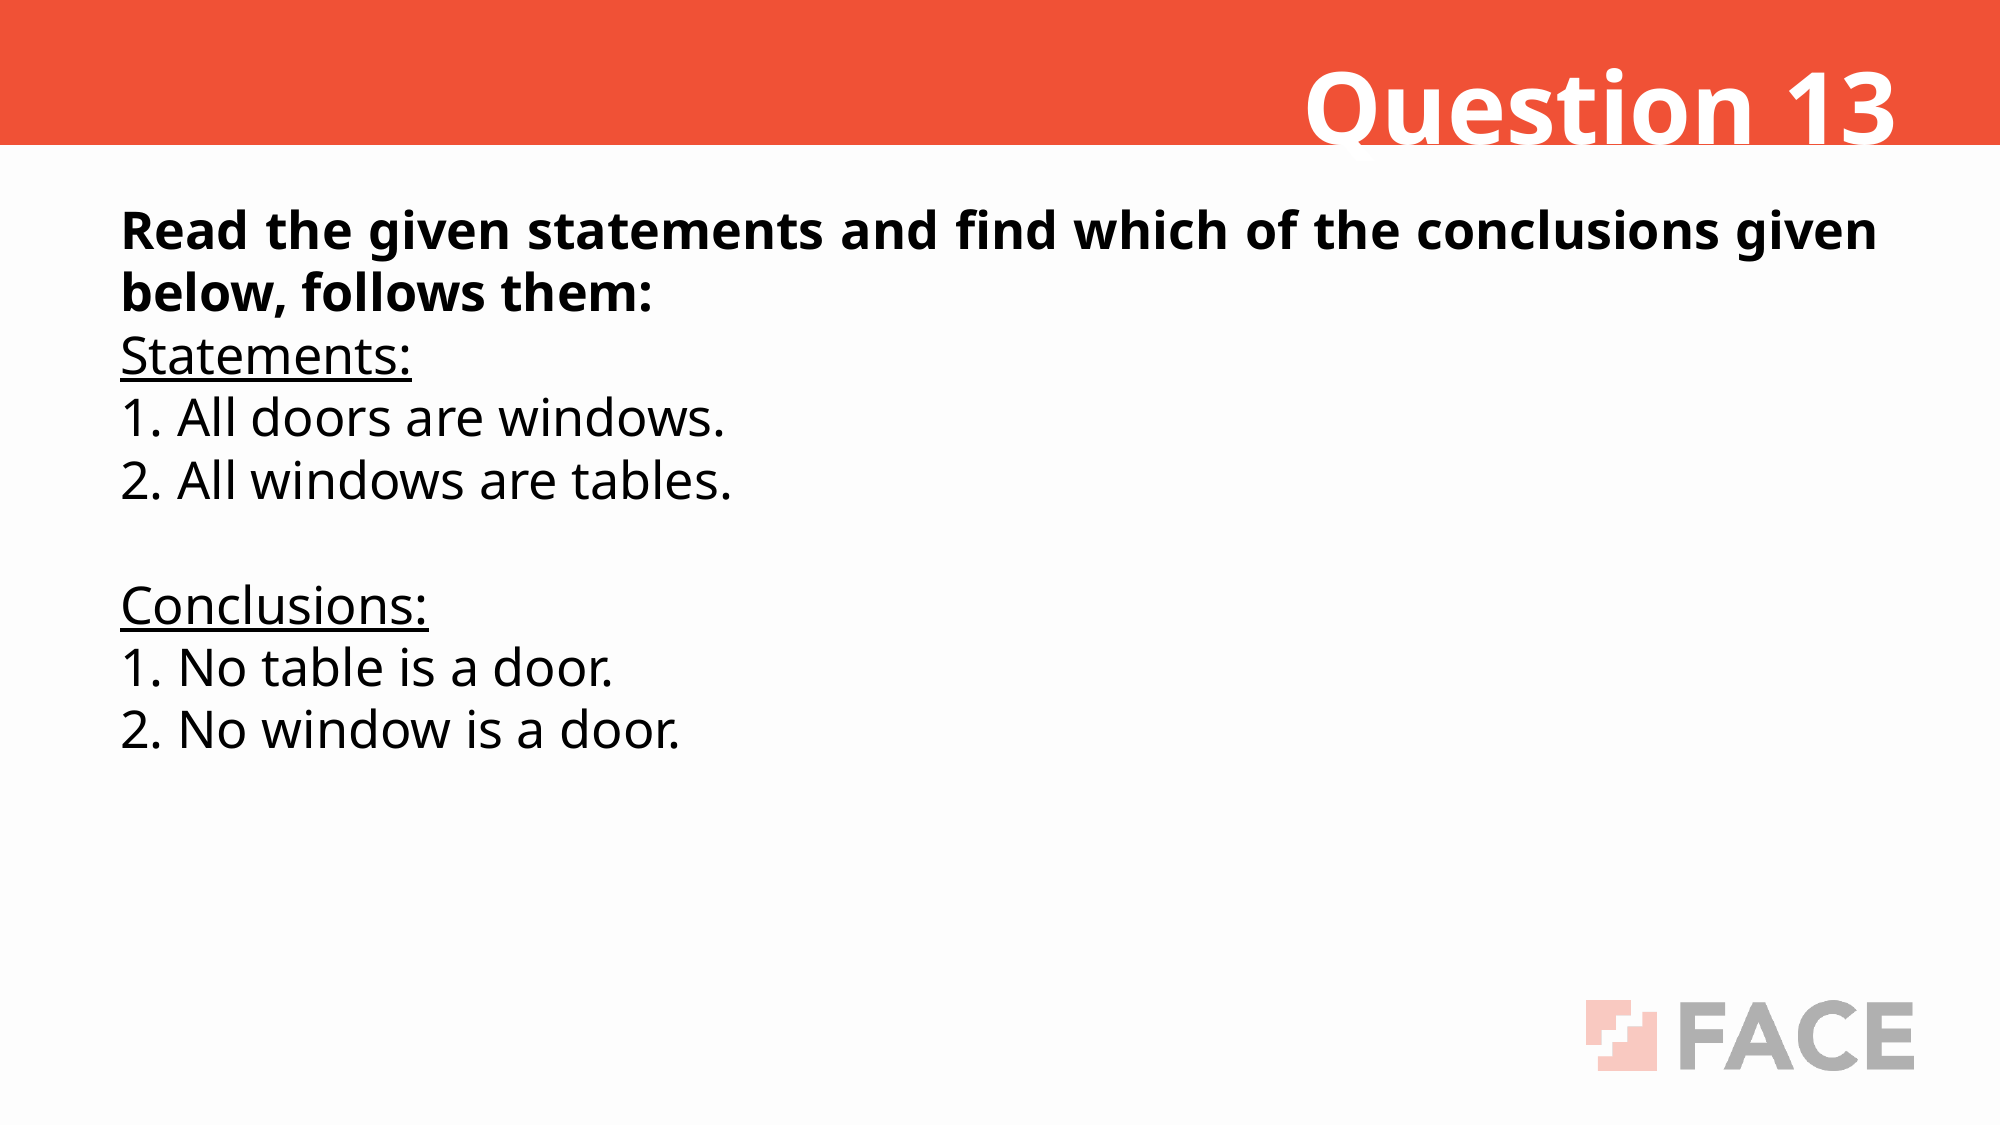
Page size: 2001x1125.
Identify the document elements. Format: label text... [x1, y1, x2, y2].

text_box [0, 0, 2000, 147]
picture [1586, 1000, 1914, 1072]
text_box Read the given statements and find which of the conclusions given below, follows them: Statements: 1. All doors are windows. 2. All windows are tables. Conclusions: 1. No table is a door. 2. No window is a door. [105, 189, 1895, 767]
text_box Question 13 [638, 37, 1914, 173]
